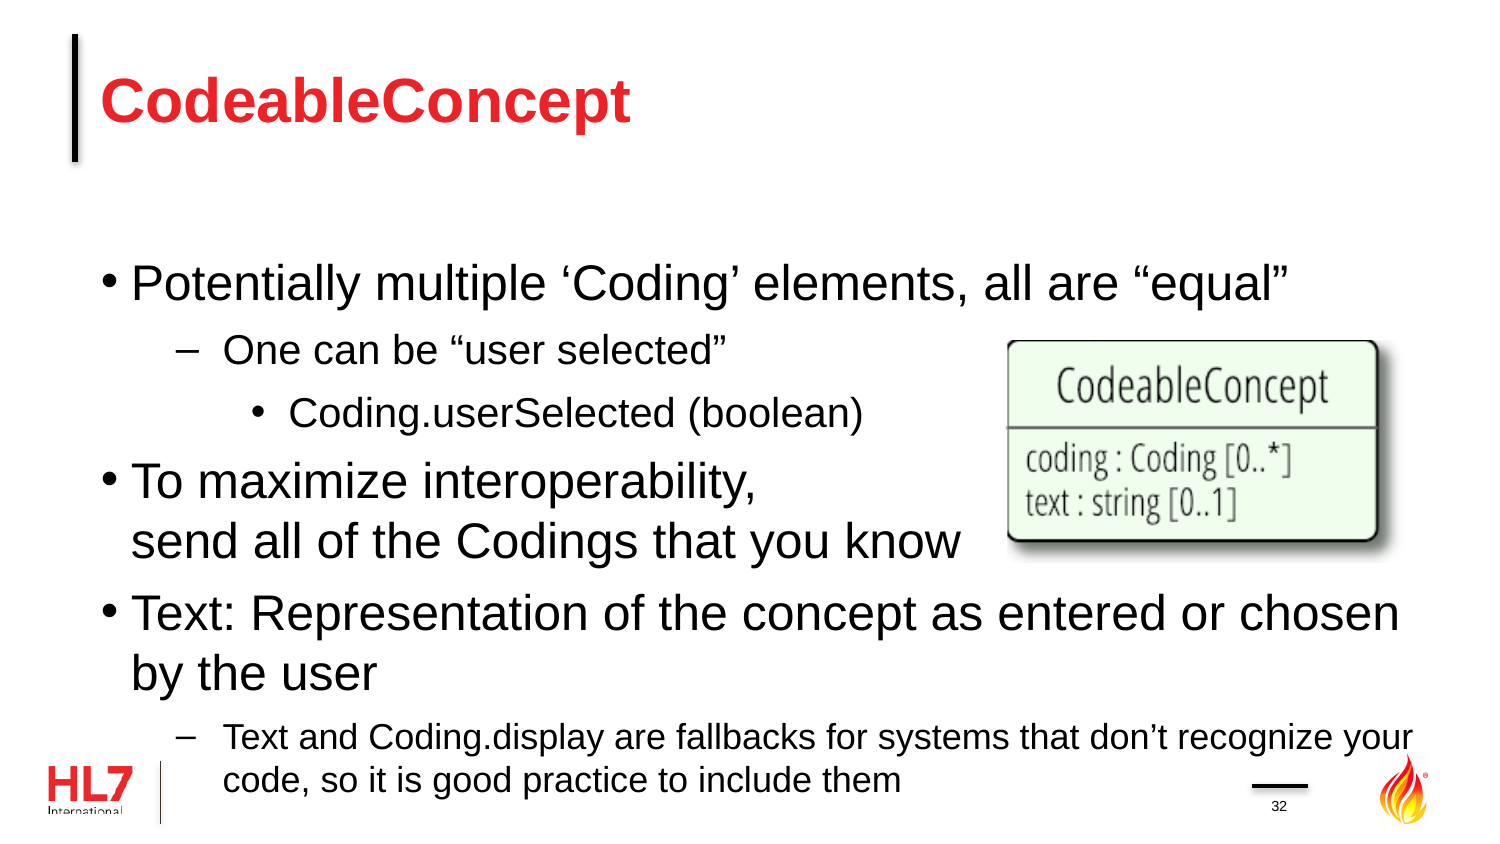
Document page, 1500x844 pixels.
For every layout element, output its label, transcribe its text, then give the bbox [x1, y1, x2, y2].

list Potentially multiple ‘Coding’ elements, all are “equal” One can be “user selected” Coding.userSelected (boolean) To maximize interoperability, send all of the Codings that you know Text: Representation of the concept as entered or chosen by the user Text and Coding.display are fallbacks for systems that don’t recognize your code, so it is good practice to include them [100, 250, 1451, 731]
slide_number 32 [1257, 788, 1302, 815]
title CodeableConcept [100, 33, 1451, 163]
picture [966, 340, 1414, 563]
picture [1380, 753, 1428, 824]
